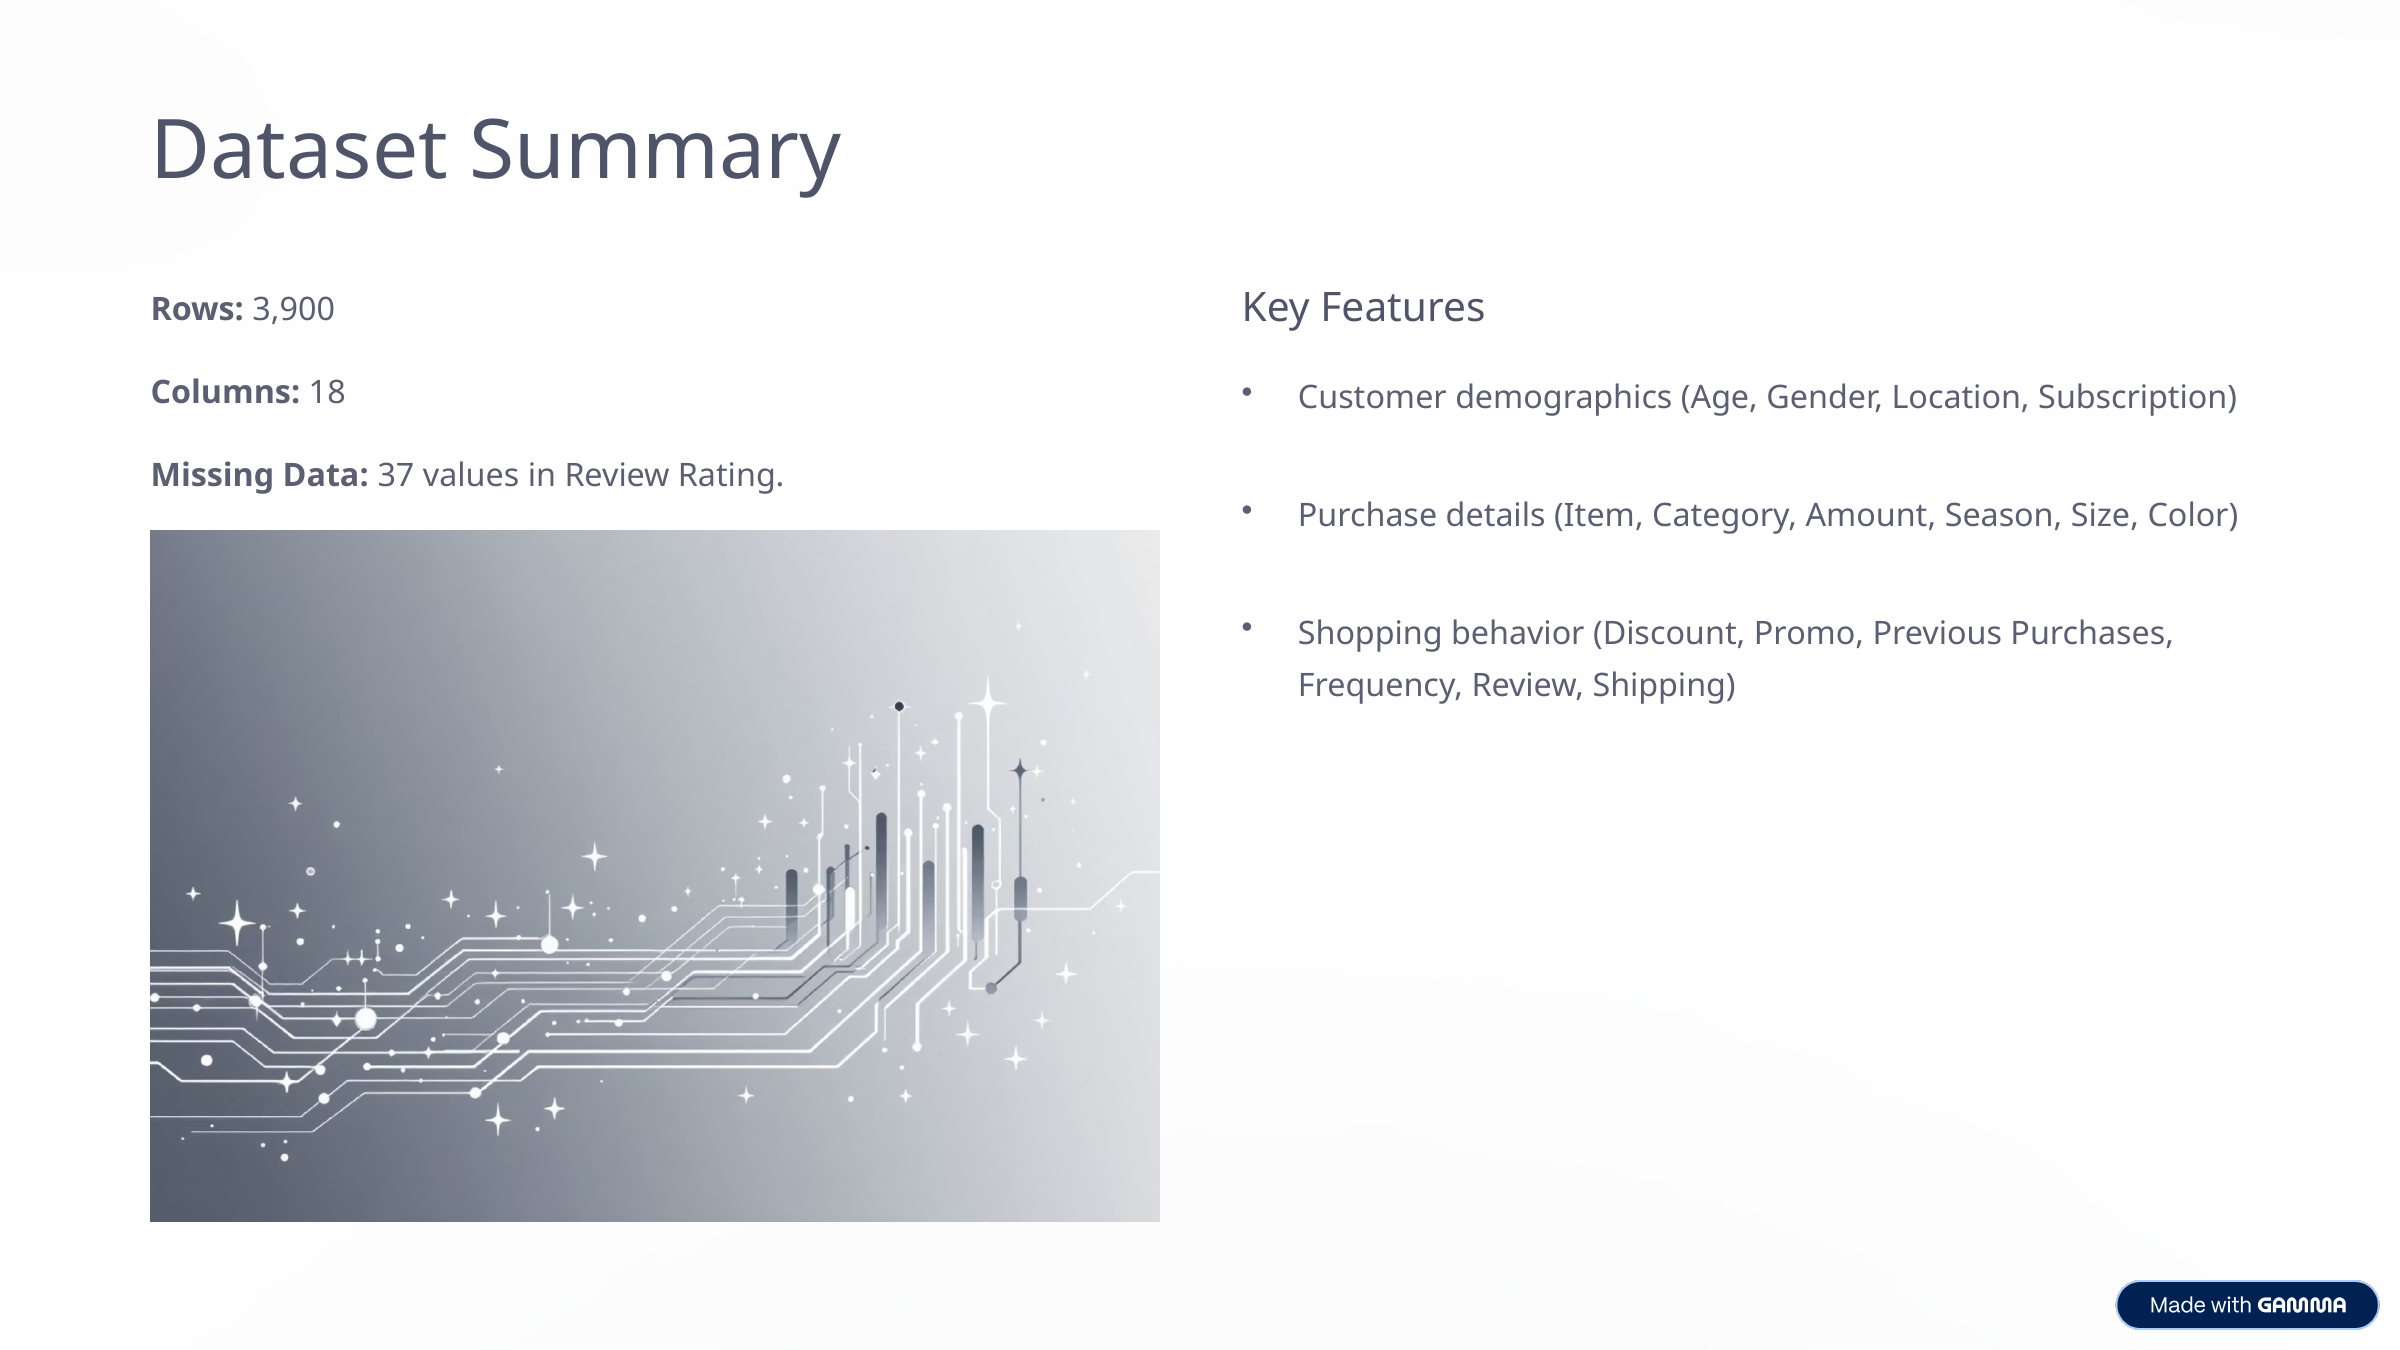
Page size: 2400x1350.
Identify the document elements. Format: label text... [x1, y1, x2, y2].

picture [2106, 1271, 2389, 1339]
text_box Purchase details (Item, Category, Amount, Season, Size, Color) [1241, 480, 2251, 587]
text_box Key Features [1241, 278, 1657, 330]
text_box Dataset Summary [150, 91, 981, 196]
text_box Columns: 18 [150, 357, 1160, 411]
text_box Customer demographics (Age, Gender, Location, Subscription) [1241, 363, 2251, 470]
text_box Rows: 3,900 [150, 274, 1160, 328]
text_box Missing Data: 37 values in Review Rating. [150, 440, 1160, 494]
text_box Shopping behavior (Discount, Promo, Previous Purchases, Frequency, Review, Shipping) [1241, 598, 2251, 705]
picture [150, 530, 1160, 1222]
